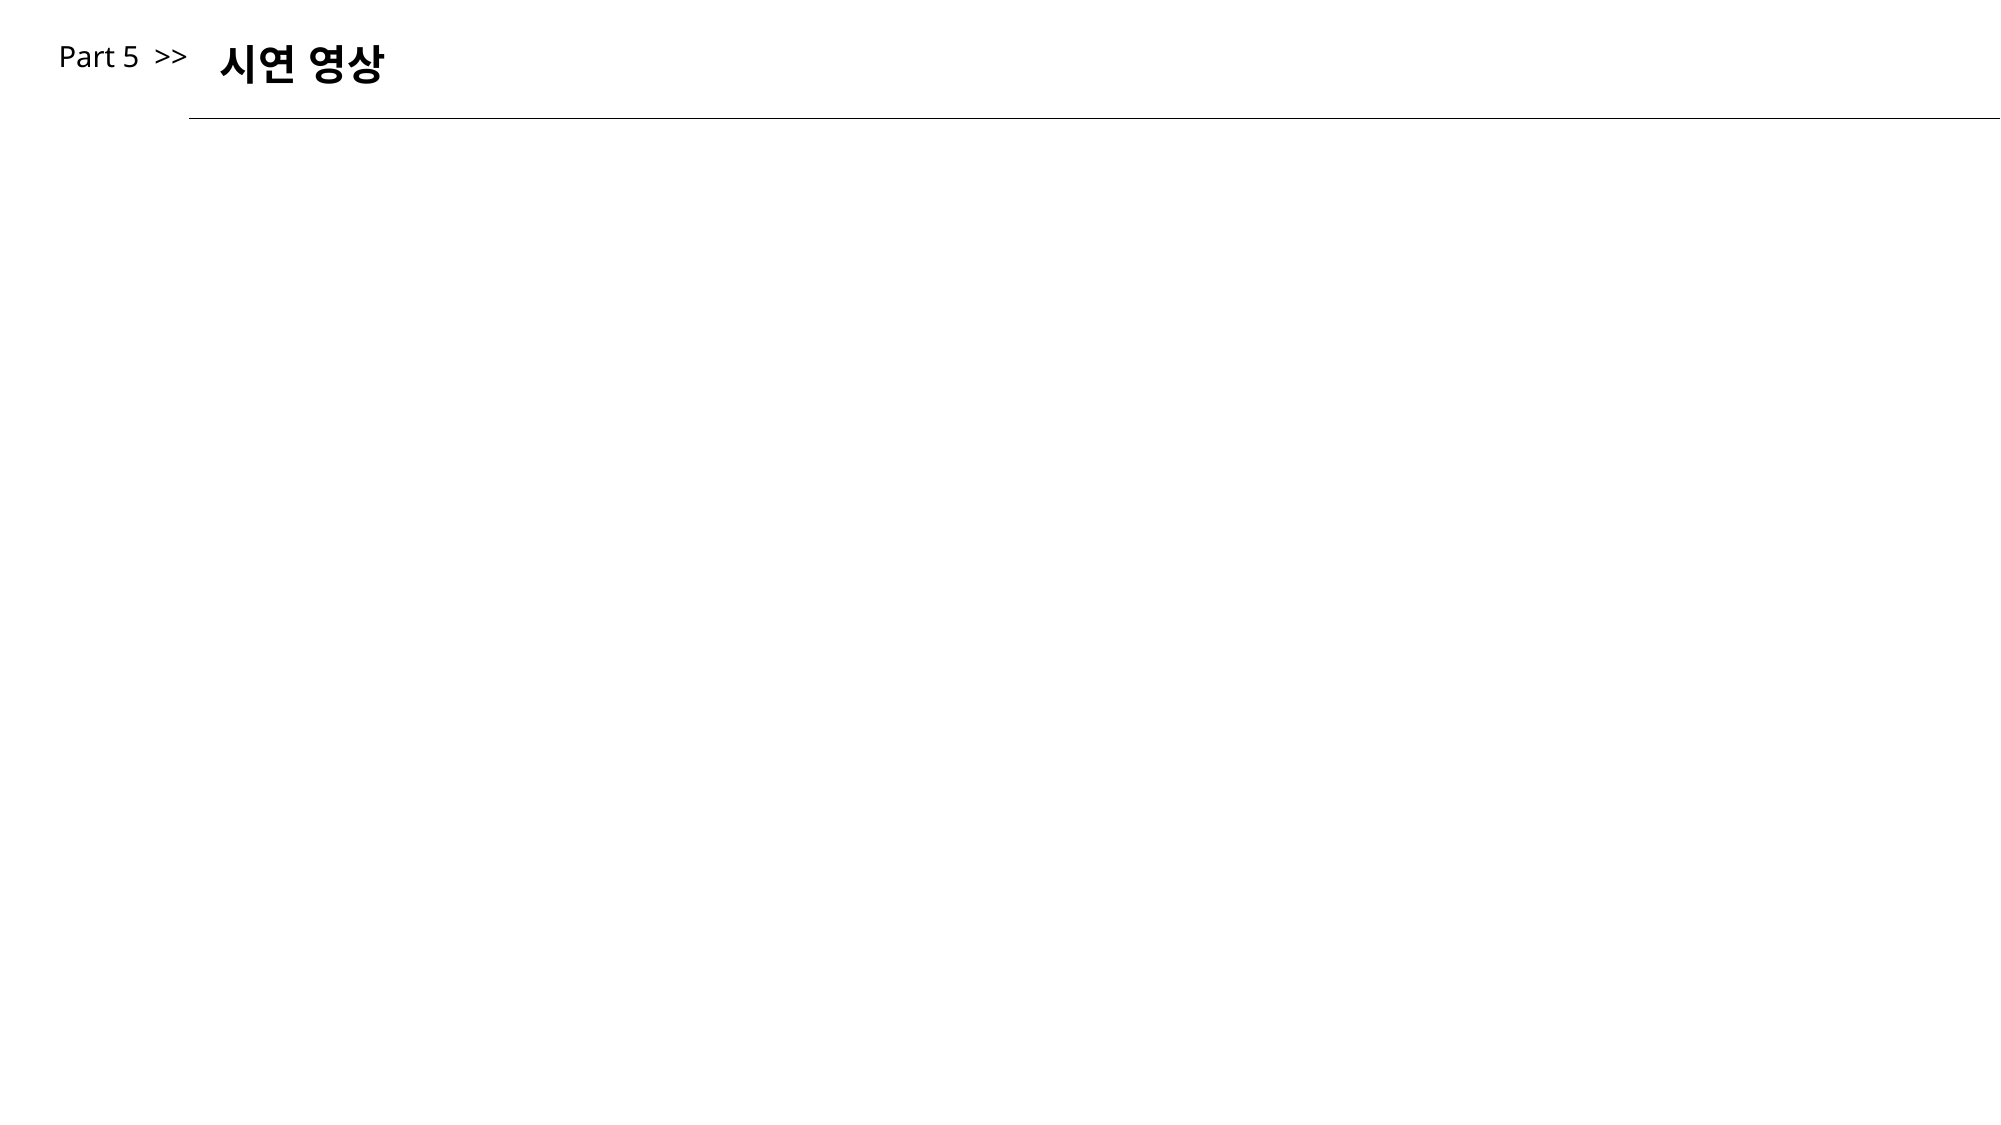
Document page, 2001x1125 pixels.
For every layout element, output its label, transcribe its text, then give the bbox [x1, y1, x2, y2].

text_box 시연 영상 [205, 31, 401, 97]
text_box Part 5 >> [43, 30, 203, 81]
